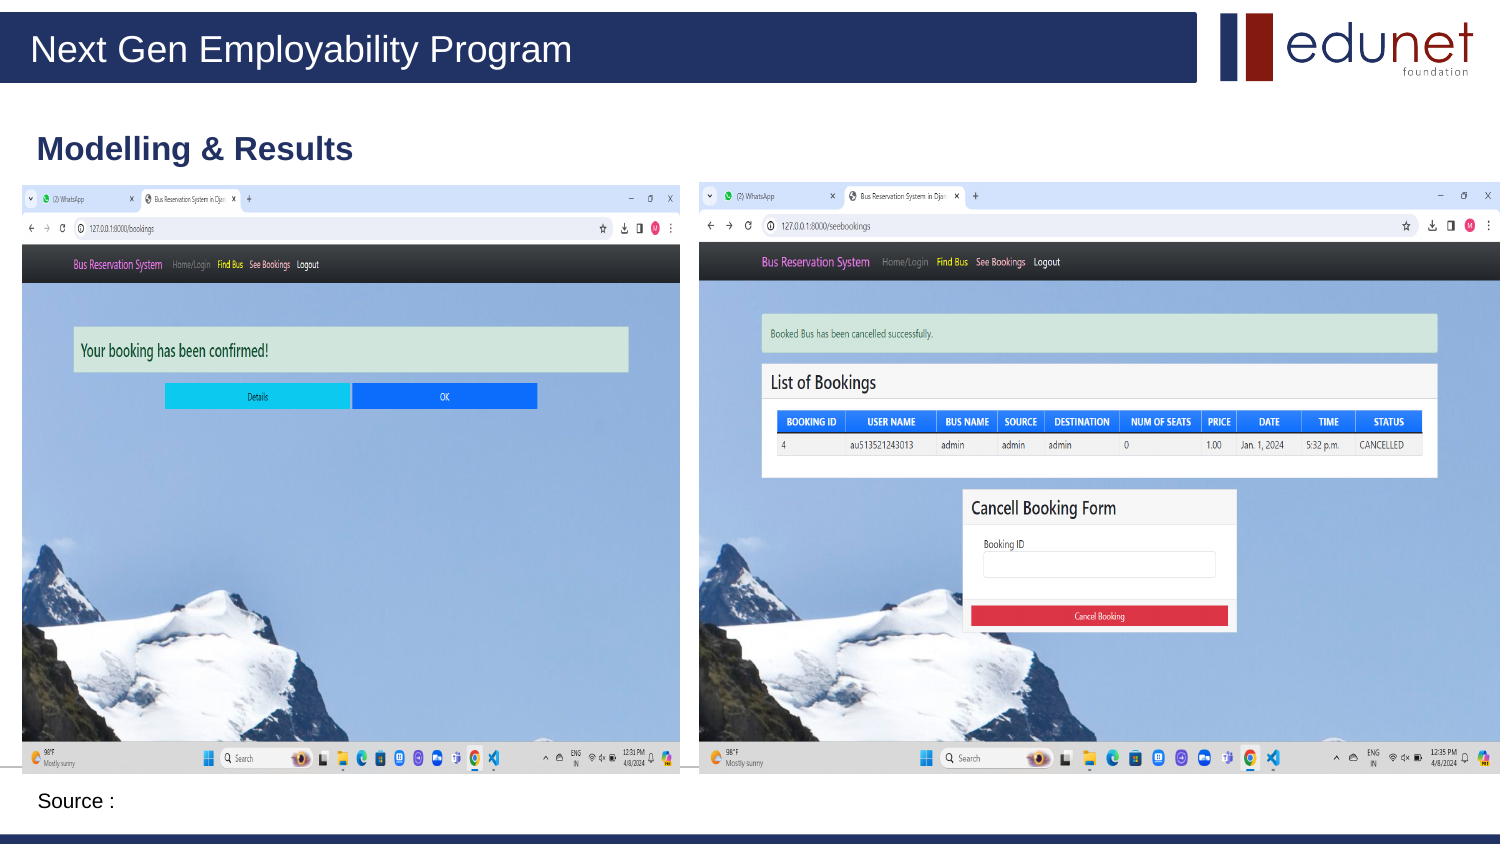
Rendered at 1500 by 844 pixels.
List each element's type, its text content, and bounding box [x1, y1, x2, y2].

picture [698, 182, 1500, 774]
title Modelling & Results [21, 111, 1481, 737]
picture [1279, 14, 1482, 83]
picture [22, 185, 680, 774]
text_box Source : [22, 781, 139, 826]
